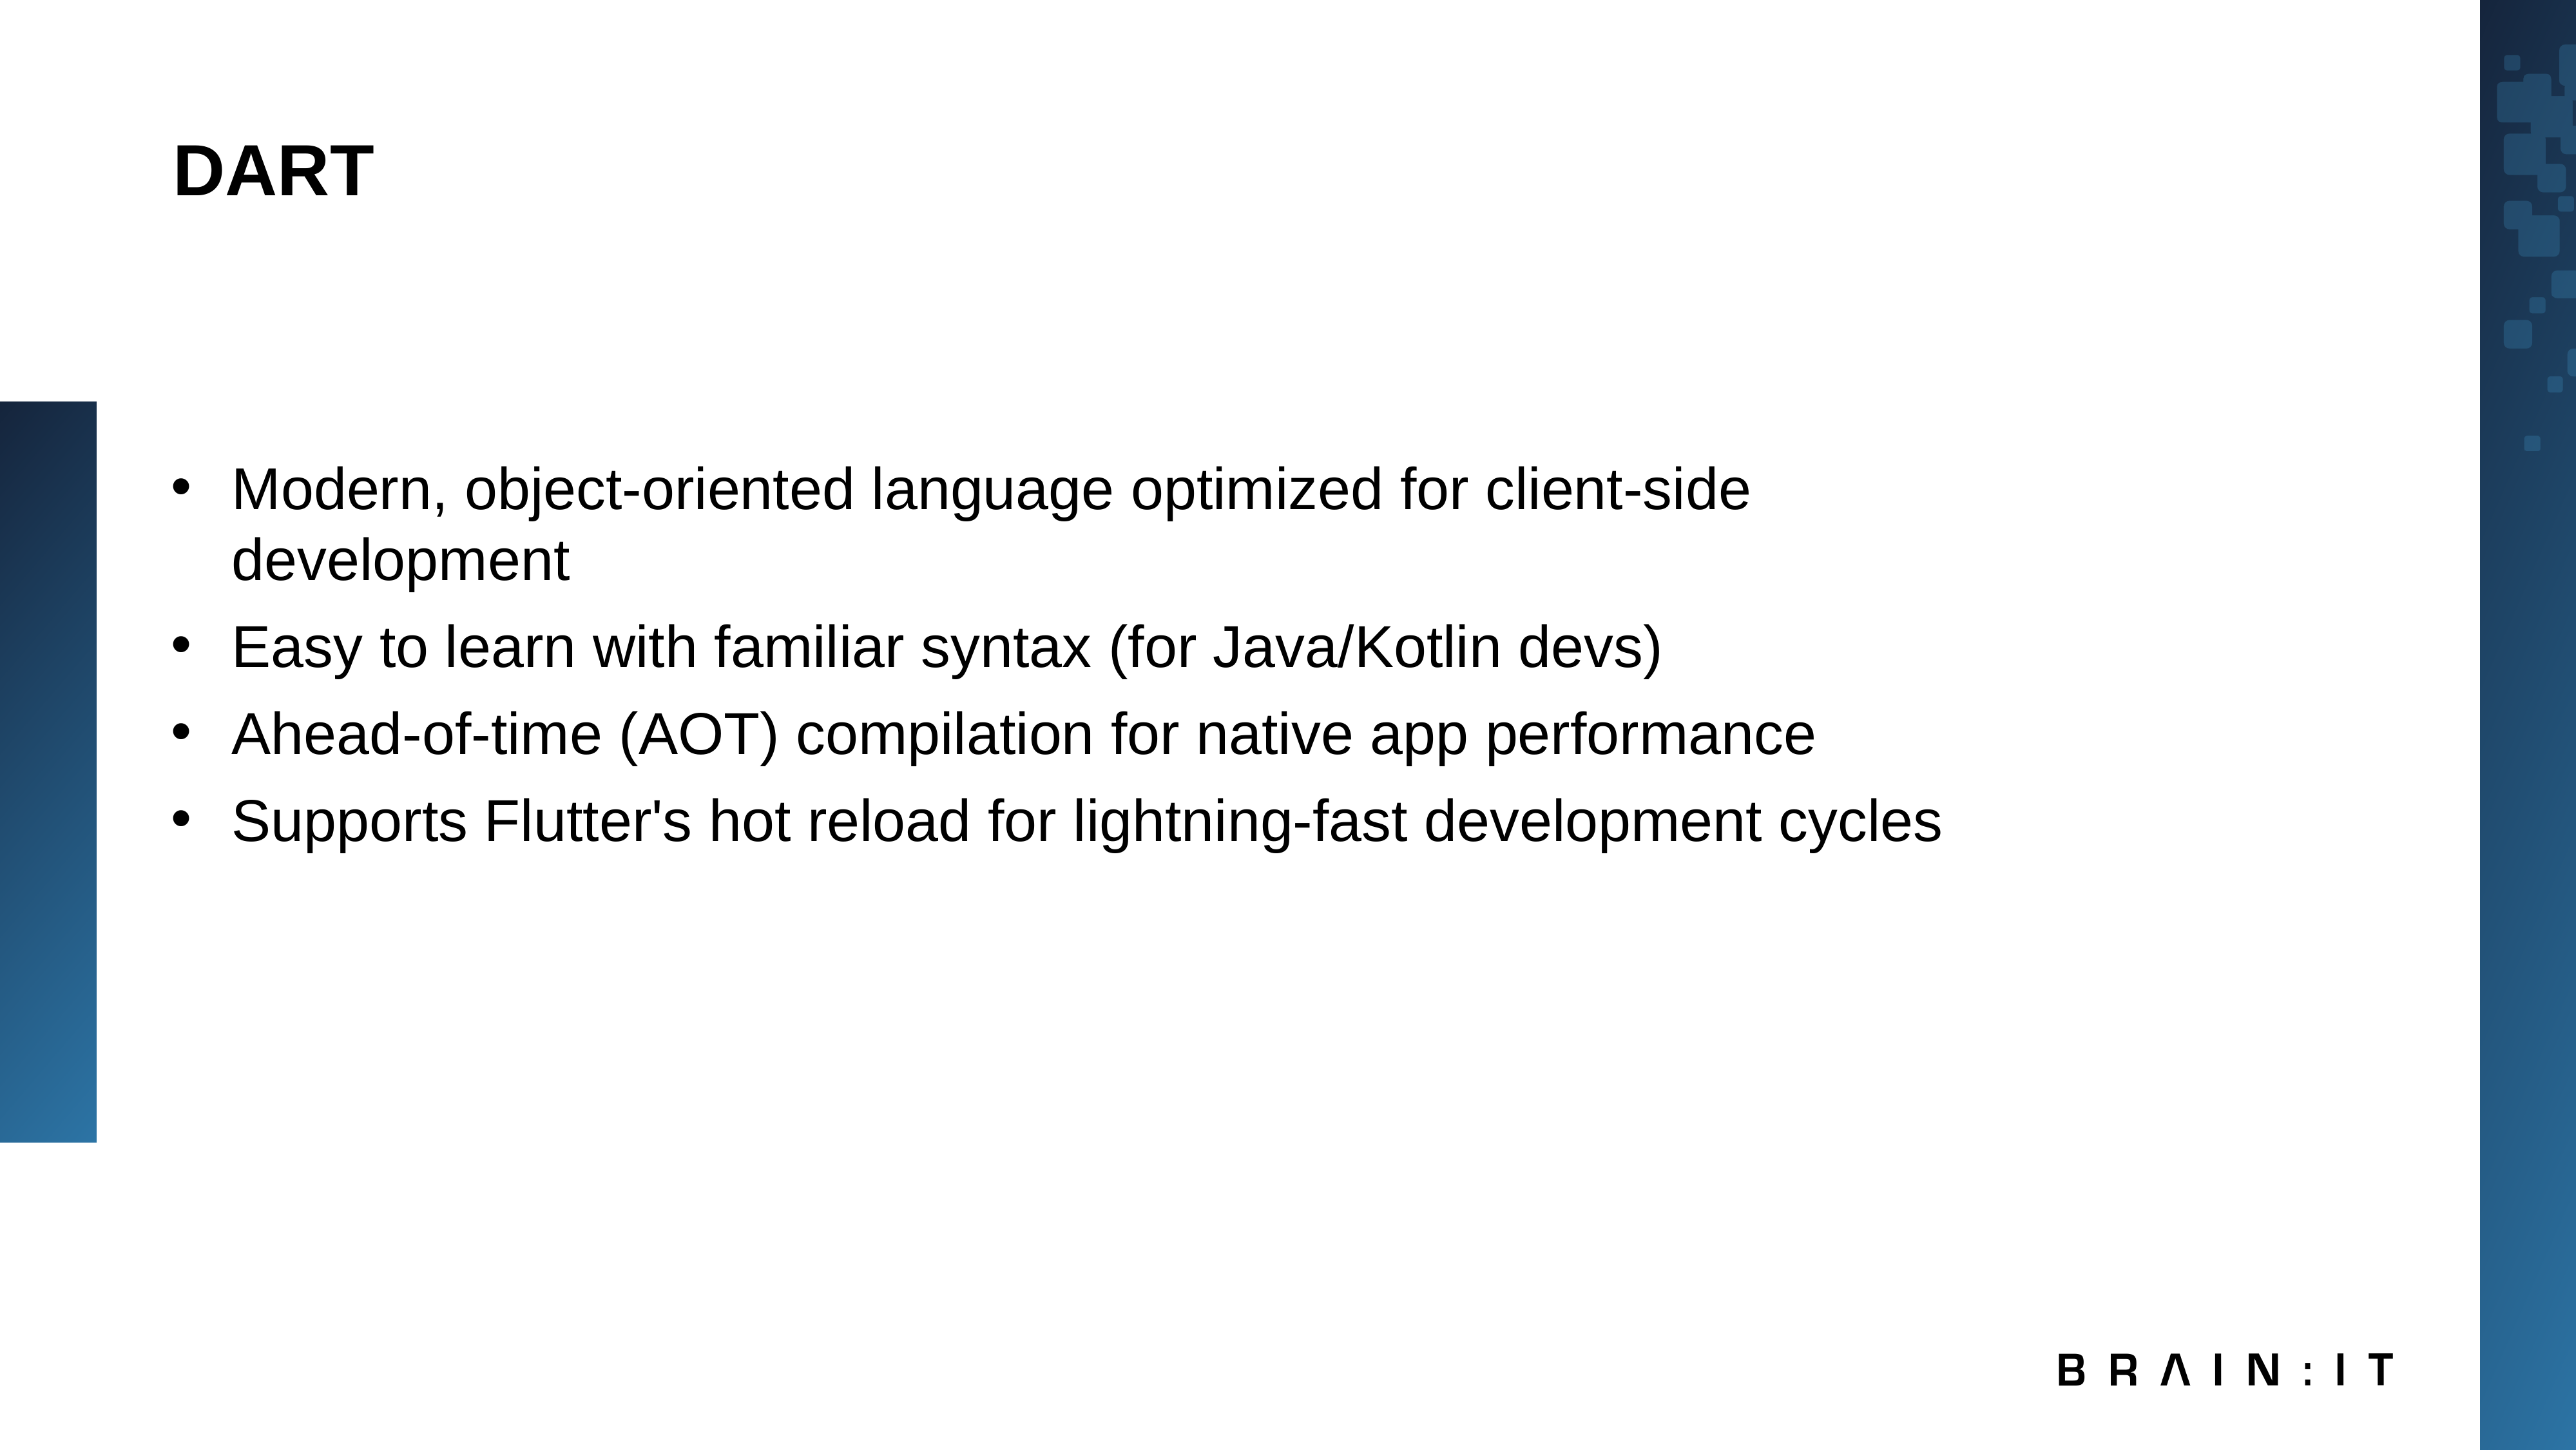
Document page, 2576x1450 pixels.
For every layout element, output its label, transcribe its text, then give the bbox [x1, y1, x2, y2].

text_box Modern, object-oriented language optimized for client-side development Easy to learn with familiar syntax (for Java/Kotlin devs) Ahead-of-time (AOT) compilation for native app performance Supports Flutter's hot reload for lightning-fast development cycles [166, 445, 1971, 858]
picture [2480, 0, 2576, 1450]
picture [2057, 1353, 2394, 1386]
picture [0, 401, 97, 1143]
text_box Dart [168, 118, 2263, 215]
